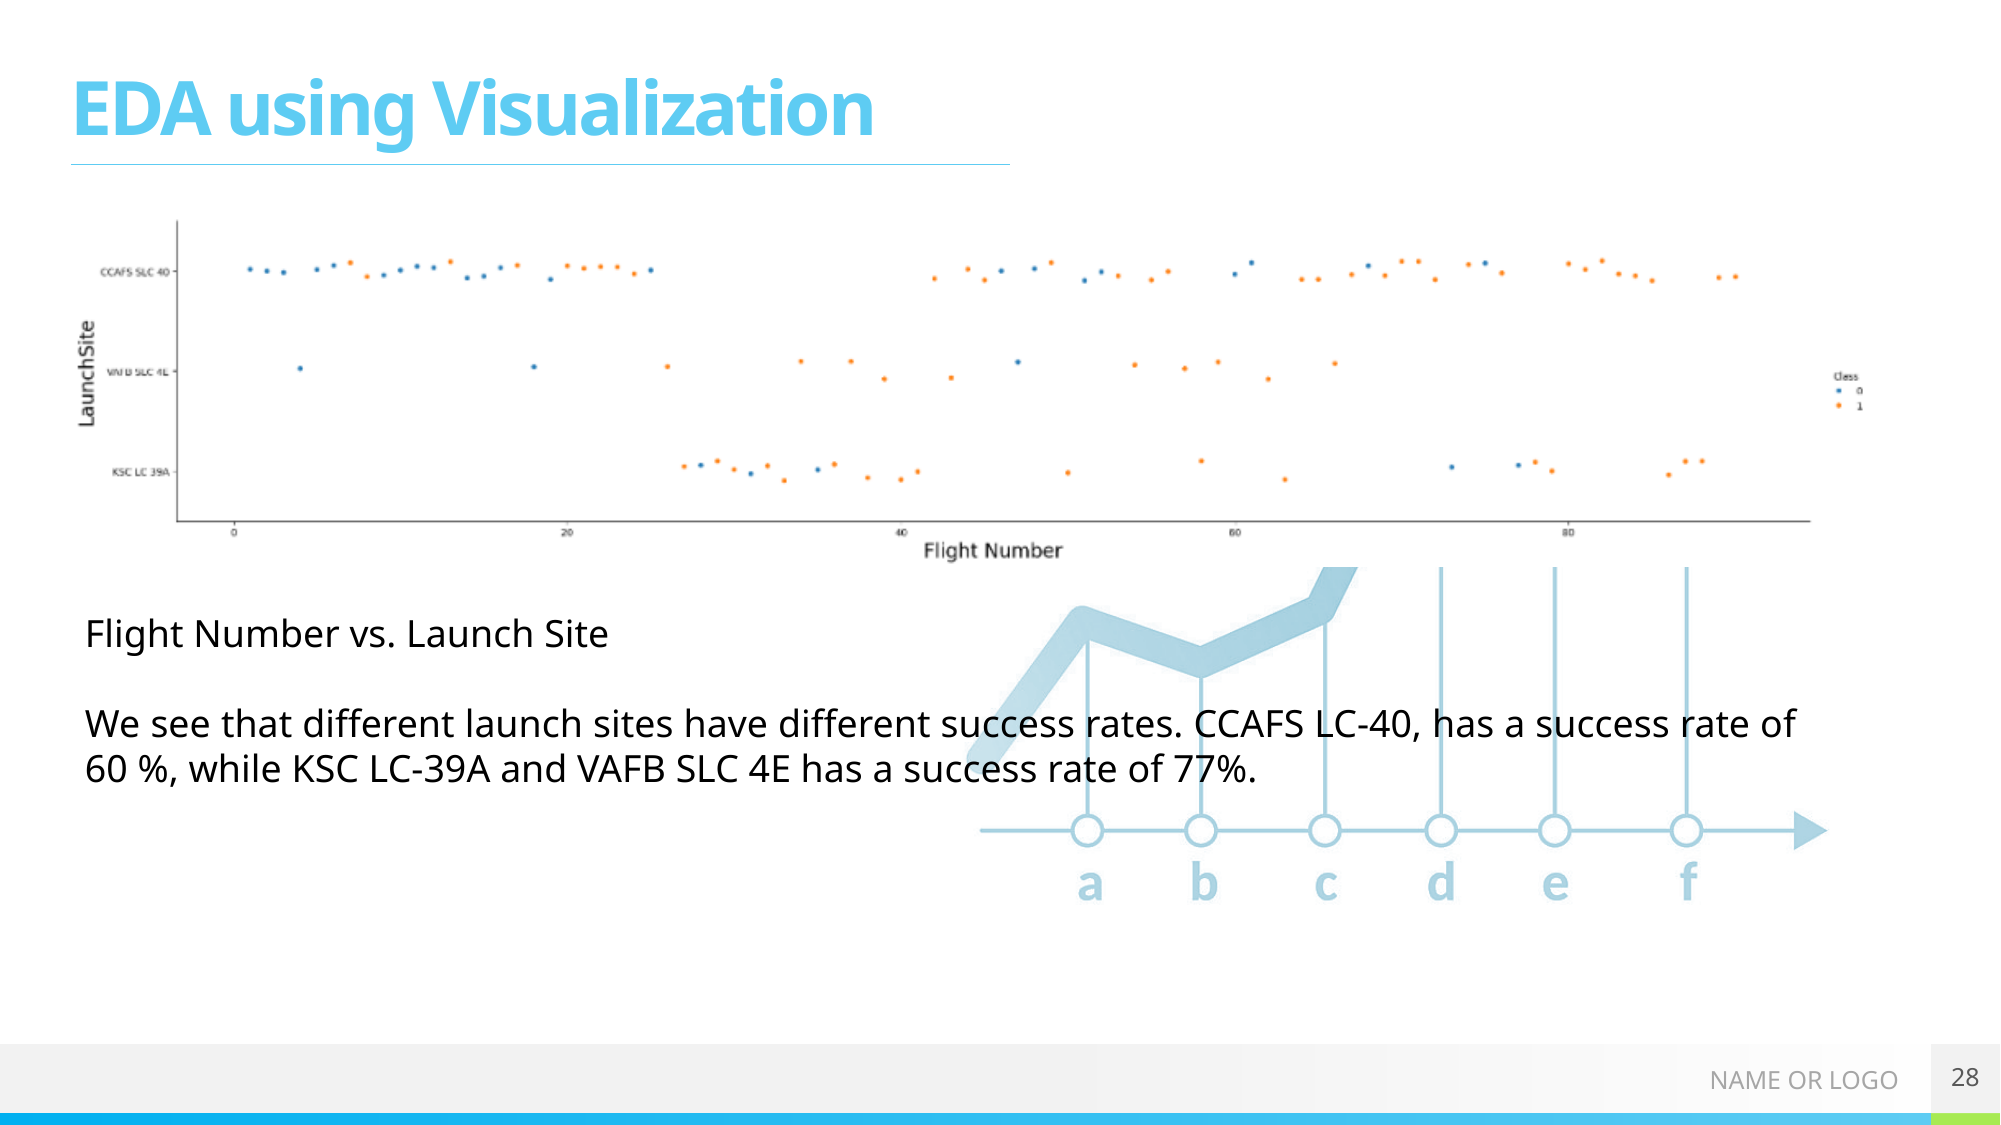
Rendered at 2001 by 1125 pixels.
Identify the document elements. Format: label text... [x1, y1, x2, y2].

picture [70, 207, 1932, 979]
title EDA using Visualization [70, 70, 1932, 218]
text_box Flight Number vs. Launch Site We see that different launch sites have different success rates. CCAFS LC-40, has a success rate of 60 %, while KSC LC-39A and VAFB SLC 4E has a success rate of 77%. [70, 602, 862, 798]
slide_number 28 [1931, 1044, 2000, 1114]
